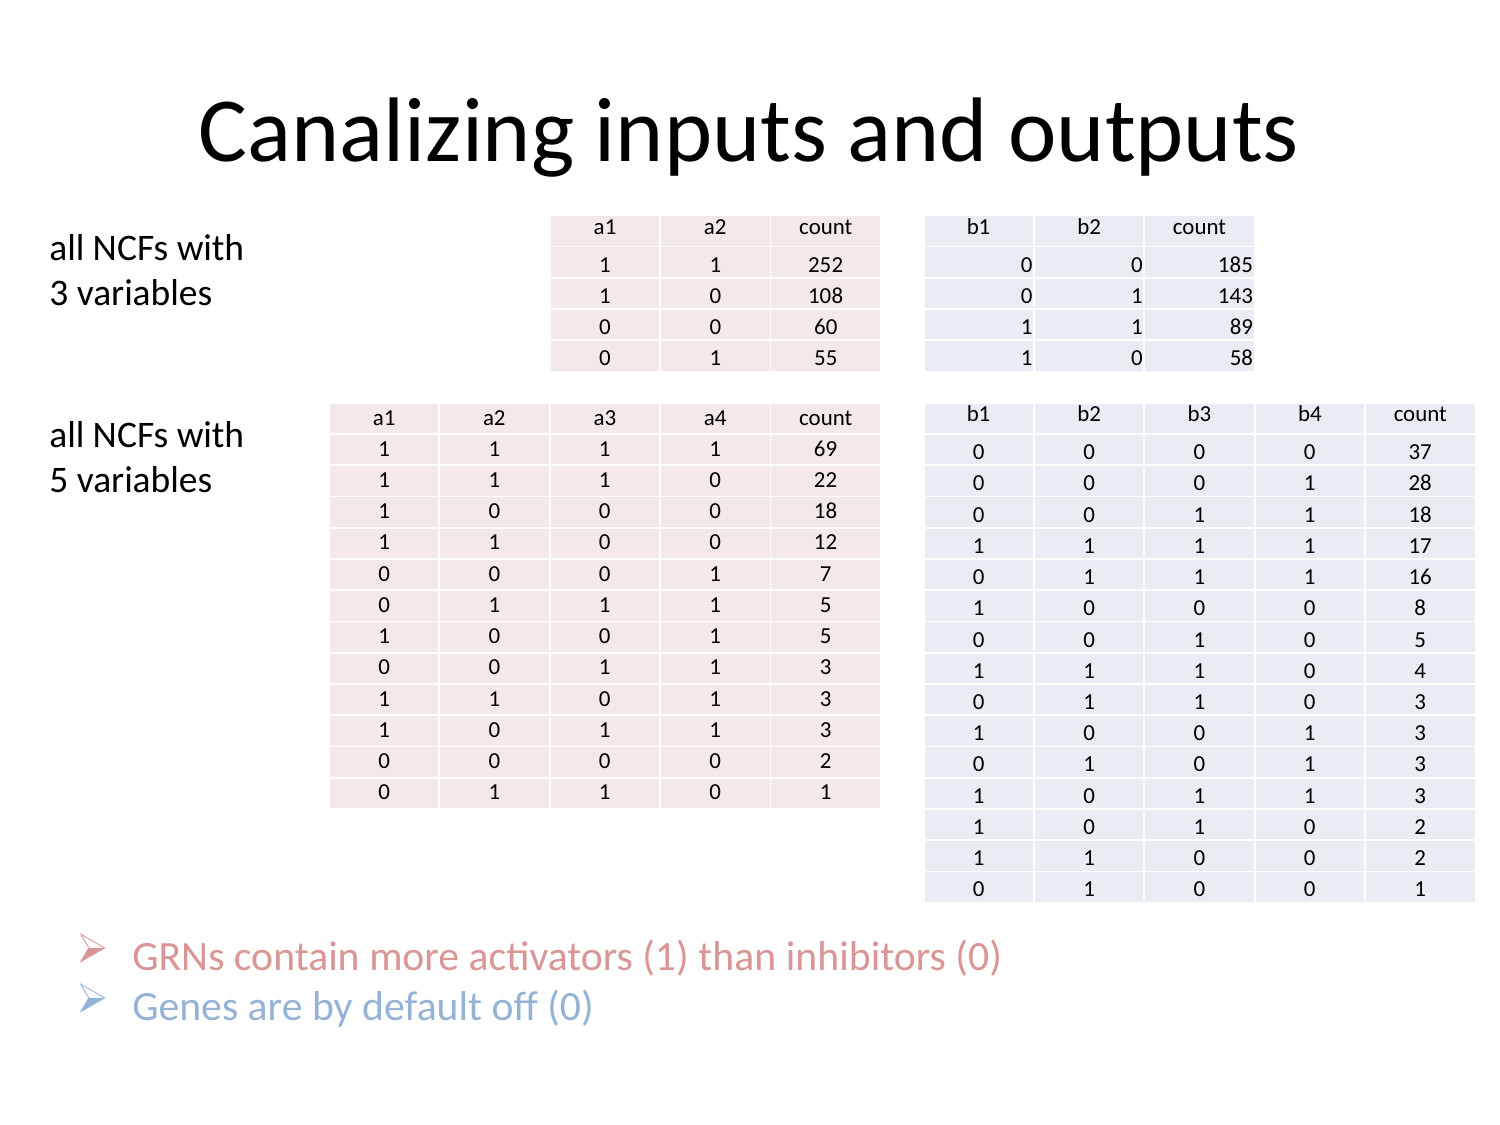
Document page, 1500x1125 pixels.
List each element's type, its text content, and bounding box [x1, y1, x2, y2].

table_cell 0 [925, 279, 1033, 308]
table_cell 1 [551, 779, 659, 808]
table_cell 7 [771, 560, 880, 589]
table_cell 1 [925, 591, 1033, 621]
table_cell 1 [440, 685, 549, 714]
table_cell 1 [1145, 497, 1254, 527]
table_cell 69 [771, 435, 880, 464]
table_header b1 [925, 404, 1033, 433]
table_cell 1 [925, 310, 1033, 339]
table_cell 0 [925, 872, 1033, 902]
table_cell 0 [661, 497, 770, 527]
table_cell 1 [1256, 497, 1364, 527]
table_cell 1 [1035, 310, 1143, 339]
table_cell 0 [330, 560, 438, 589]
table_header b3 [1145, 404, 1254, 433]
table_header b2 [1035, 404, 1143, 433]
table_cell 3 [771, 685, 880, 714]
table_cell 3 [1366, 685, 1475, 714]
table_cell 1 [1035, 560, 1143, 589]
table_cell 4 [1366, 654, 1475, 683]
table_cell 1 [661, 247, 770, 277]
table_cell 0 [1145, 591, 1254, 621]
table_cell 0 [1256, 872, 1364, 902]
table_cell 0 [661, 779, 770, 808]
table_cell 0 [440, 747, 549, 777]
table_cell 0 [551, 622, 659, 652]
table_cell 1 [440, 529, 549, 558]
table_cell 3 [771, 654, 880, 683]
table_cell 0 [925, 435, 1033, 464]
table_cell 1 [551, 435, 659, 464]
table_cell 1 [925, 341, 1033, 371]
table_cell 0 [551, 497, 659, 527]
table_cell 37 [1366, 435, 1475, 464]
title Canalizing inputs and outputs [75, 45, 1425, 233]
table_cell 0 [1035, 622, 1143, 652]
table_cell 0 [551, 341, 659, 371]
table_header a2 [440, 404, 549, 433]
table_cell 0 [925, 685, 1033, 714]
table_cell 0 [1145, 716, 1254, 746]
table_cell 0 [1035, 247, 1143, 277]
table_cell 1 [661, 560, 770, 589]
table_cell 1 [661, 591, 770, 621]
table_cell 0 [1145, 841, 1254, 871]
table_cell 0 [1035, 779, 1143, 808]
table_cell 16 [1366, 560, 1475, 589]
text_box all NCFs with 3 variables [34, 215, 287, 320]
table_cell 1 [330, 622, 438, 652]
table_cell 1 [330, 466, 438, 496]
table_cell 1 [551, 654, 659, 683]
table_cell 0 [1145, 435, 1254, 464]
table_cell 0 [440, 560, 549, 589]
table_cell 55 [771, 341, 880, 371]
table_cell 1 [1145, 654, 1254, 683]
table_header b1 [925, 233, 1033, 246]
table_cell 1 [330, 497, 438, 527]
table_cell 0 [1145, 872, 1254, 902]
table_header a3 [551, 404, 659, 433]
table_cell 1 [551, 716, 659, 746]
table_cell 1 [330, 685, 438, 714]
table_header count [771, 404, 880, 433]
table_cell 0 [661, 747, 770, 777]
table_cell 22 [771, 466, 880, 496]
table_cell 0 [925, 560, 1033, 589]
table_cell 0 [330, 654, 438, 683]
table_cell 1 [1256, 529, 1364, 558]
table_cell 0 [440, 622, 549, 652]
text_box all NCFs with 5 variables [34, 402, 287, 508]
table_cell 1 [1256, 779, 1364, 808]
table_cell 1 [661, 622, 770, 652]
table_cell 108 [771, 279, 880, 308]
table_cell 0 [1256, 810, 1364, 839]
table_cell 0 [1256, 654, 1364, 683]
table_cell 1 [1035, 654, 1143, 683]
table_cell 89 [1145, 310, 1254, 339]
table_cell 0 [1145, 466, 1254, 496]
table_cell 0 [925, 622, 1033, 652]
table_cell 60 [771, 310, 880, 339]
table_cell 0 [661, 466, 770, 496]
table_cell 1 [1256, 560, 1364, 589]
table_cell 1 [661, 654, 770, 683]
table_cell 1 [925, 716, 1033, 746]
table_cell 8 [1366, 591, 1475, 621]
table_cell 1 [1035, 279, 1143, 308]
table_cell 0 [925, 747, 1033, 777]
table_cell 1 [330, 716, 438, 746]
table_cell 1 [551, 591, 659, 621]
table_cell 0 [440, 654, 549, 683]
table_cell 252 [771, 247, 880, 277]
table_cell 5 [771, 591, 880, 621]
table_cell 1 [1256, 466, 1364, 496]
table_cell 1 [1035, 747, 1143, 777]
table_cell 0 [925, 247, 1033, 277]
table_cell 0 [661, 529, 770, 558]
table_cell 0 [1256, 622, 1364, 652]
table_cell 0 [330, 591, 438, 621]
table_cell 1 [925, 654, 1033, 683]
table_cell 5 [771, 622, 880, 652]
table_cell 0 [925, 497, 1033, 527]
table_cell 0 [1145, 747, 1254, 777]
table_cell 28 [1366, 466, 1475, 496]
table_cell 1 [330, 529, 438, 558]
table_header a4 [661, 404, 770, 433]
table_cell 3 [1366, 779, 1475, 808]
table_cell 0 [1256, 435, 1364, 464]
table_header b4 [1256, 404, 1364, 433]
table_cell 0 [330, 747, 438, 777]
table_cell 1 [551, 247, 659, 277]
table_cell 0 [1035, 497, 1143, 527]
table_cell 0 [1035, 810, 1143, 839]
table_cell 1 [661, 341, 770, 371]
table_cell 1 [771, 779, 880, 808]
table_cell 0 [1035, 591, 1143, 621]
table_cell 1 [330, 435, 438, 464]
table_cell 1 [1145, 622, 1254, 652]
table_cell 1 [1366, 872, 1475, 902]
table_cell 2 [1366, 841, 1475, 871]
table_cell 18 [1366, 497, 1475, 527]
table_cell 1 [661, 435, 770, 464]
table_header count [1366, 404, 1475, 433]
table_cell 3 [1366, 716, 1475, 746]
table_cell 1 [1256, 716, 1364, 746]
table_cell 0 [1256, 685, 1364, 714]
table_cell 1 [1145, 560, 1254, 589]
table_cell 3 [771, 716, 880, 746]
table_cell 0 [661, 310, 770, 339]
table_cell 1 [925, 529, 1033, 558]
table_cell 0 [1035, 341, 1143, 371]
table_cell 3 [1366, 747, 1475, 777]
table_cell 1 [440, 466, 549, 496]
table_cell 143 [1145, 279, 1254, 308]
table_cell 0 [551, 529, 659, 558]
table_cell 17 [1366, 529, 1475, 558]
table_cell 1 [925, 779, 1033, 808]
table_cell 1 [1145, 810, 1254, 839]
table_cell 58 [1145, 341, 1254, 371]
table_header count [771, 233, 880, 246]
table_cell 0 [440, 497, 549, 527]
table_cell 0 [551, 560, 659, 589]
table_header b2 [1035, 233, 1143, 246]
table_cell 1 [551, 466, 659, 496]
table_cell 18 [771, 497, 880, 527]
table_cell 1 [661, 685, 770, 714]
text_box GRNs contain more activators (1) than inhibitors (0) Genes are by default off (0) [61, 921, 1018, 1036]
table_cell 0 [1035, 716, 1143, 746]
table_cell 0 [330, 779, 438, 808]
table_cell 0 [551, 747, 659, 777]
table_cell 1 [440, 435, 549, 464]
table_cell 12 [771, 529, 880, 558]
table_cell 2 [1366, 810, 1475, 839]
table_cell 0 [551, 685, 659, 714]
table_header count [1145, 233, 1254, 246]
table_cell 0 [551, 310, 659, 339]
table_cell 1 [925, 810, 1033, 839]
table_cell 0 [925, 466, 1033, 496]
table_header a1 [330, 404, 438, 433]
table_cell 0 [1256, 591, 1364, 621]
table_cell 1 [925, 841, 1033, 871]
table_cell 1 [440, 591, 549, 621]
table_cell 1 [1256, 747, 1364, 777]
table_cell 0 [440, 716, 549, 746]
table_cell 5 [1366, 622, 1475, 652]
table_cell 185 [1145, 247, 1254, 277]
table_cell 1 [551, 279, 659, 308]
table_header a2 [661, 233, 770, 246]
table_cell 0 [1256, 841, 1364, 871]
table_cell 1 [1035, 872, 1143, 902]
table_cell 1 [661, 716, 770, 746]
table_cell 0 [1035, 435, 1143, 464]
table_cell 0 [661, 279, 770, 308]
table_cell 1 [1145, 685, 1254, 714]
table_cell 1 [1035, 685, 1143, 714]
table_cell 1 [1035, 841, 1143, 871]
table_header a1 [551, 233, 659, 246]
table_cell 0 [1035, 466, 1143, 496]
table_cell 2 [771, 747, 880, 777]
table_cell 1 [1145, 529, 1254, 558]
table_cell 1 [1035, 529, 1143, 558]
table_cell 1 [440, 779, 549, 808]
table_cell 1 [1145, 779, 1254, 808]
